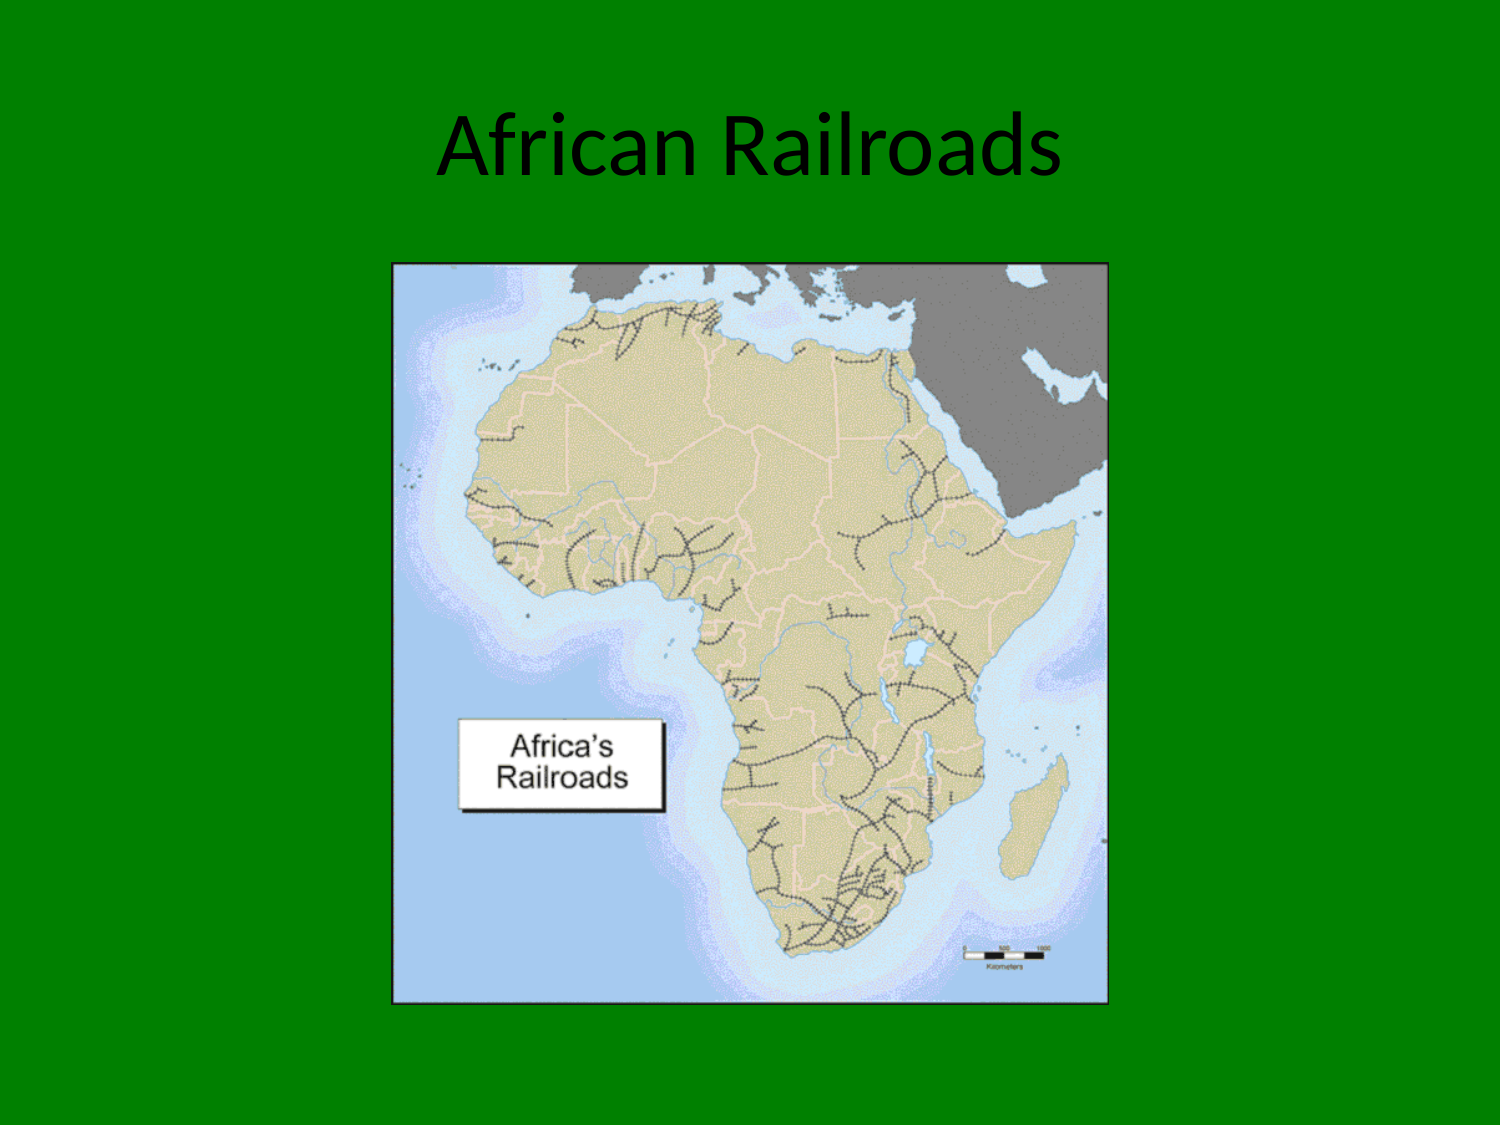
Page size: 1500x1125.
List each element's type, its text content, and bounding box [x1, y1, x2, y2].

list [74, 262, 1426, 1006]
title African Railroads [75, 45, 1425, 233]
